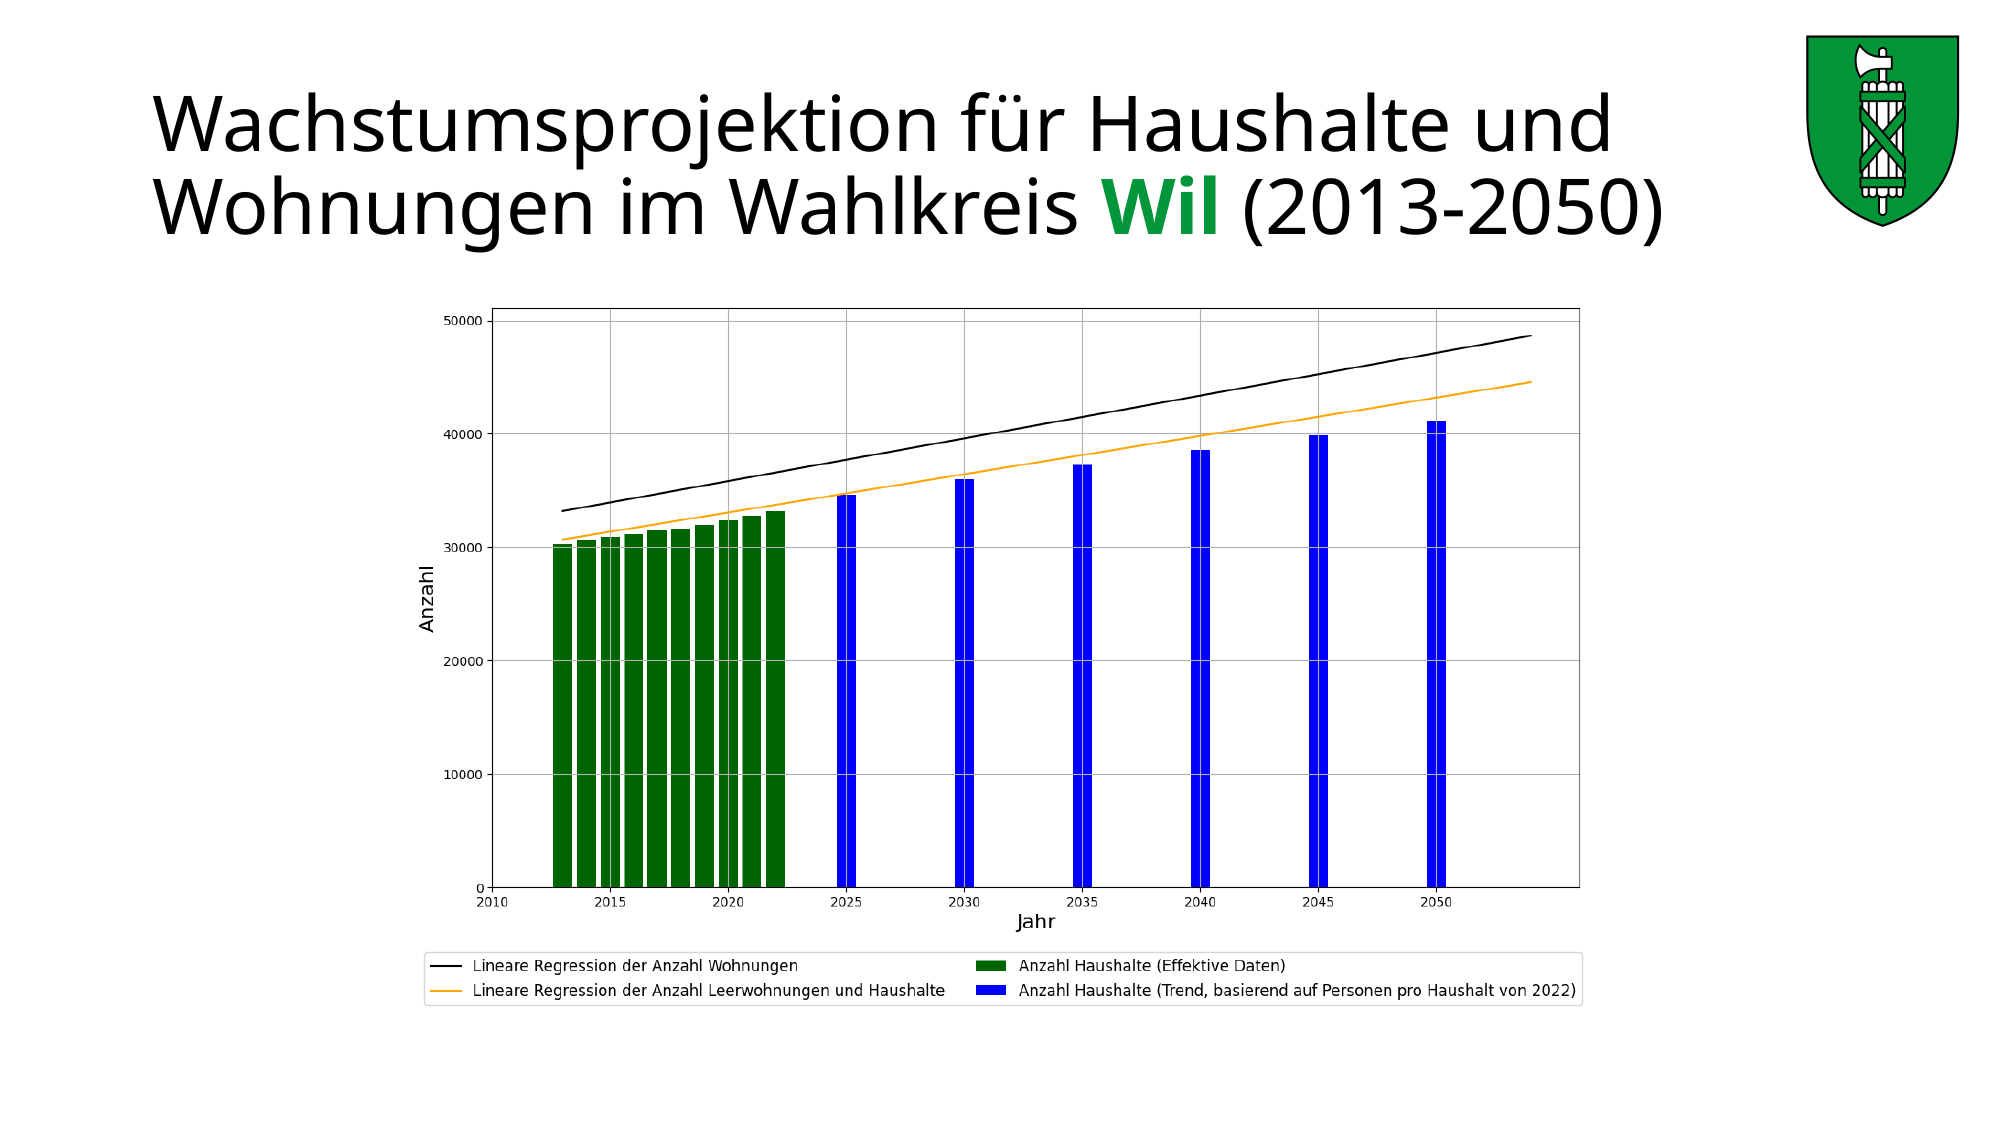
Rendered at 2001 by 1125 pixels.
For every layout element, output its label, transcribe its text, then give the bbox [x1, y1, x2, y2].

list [410, 298, 1590, 1014]
picture [1804, 33, 1962, 230]
title Wachstumsprojektion für Haushalte und Wohnungen im Wahlkreis Wil (2013-2050) [137, 59, 1863, 278]
